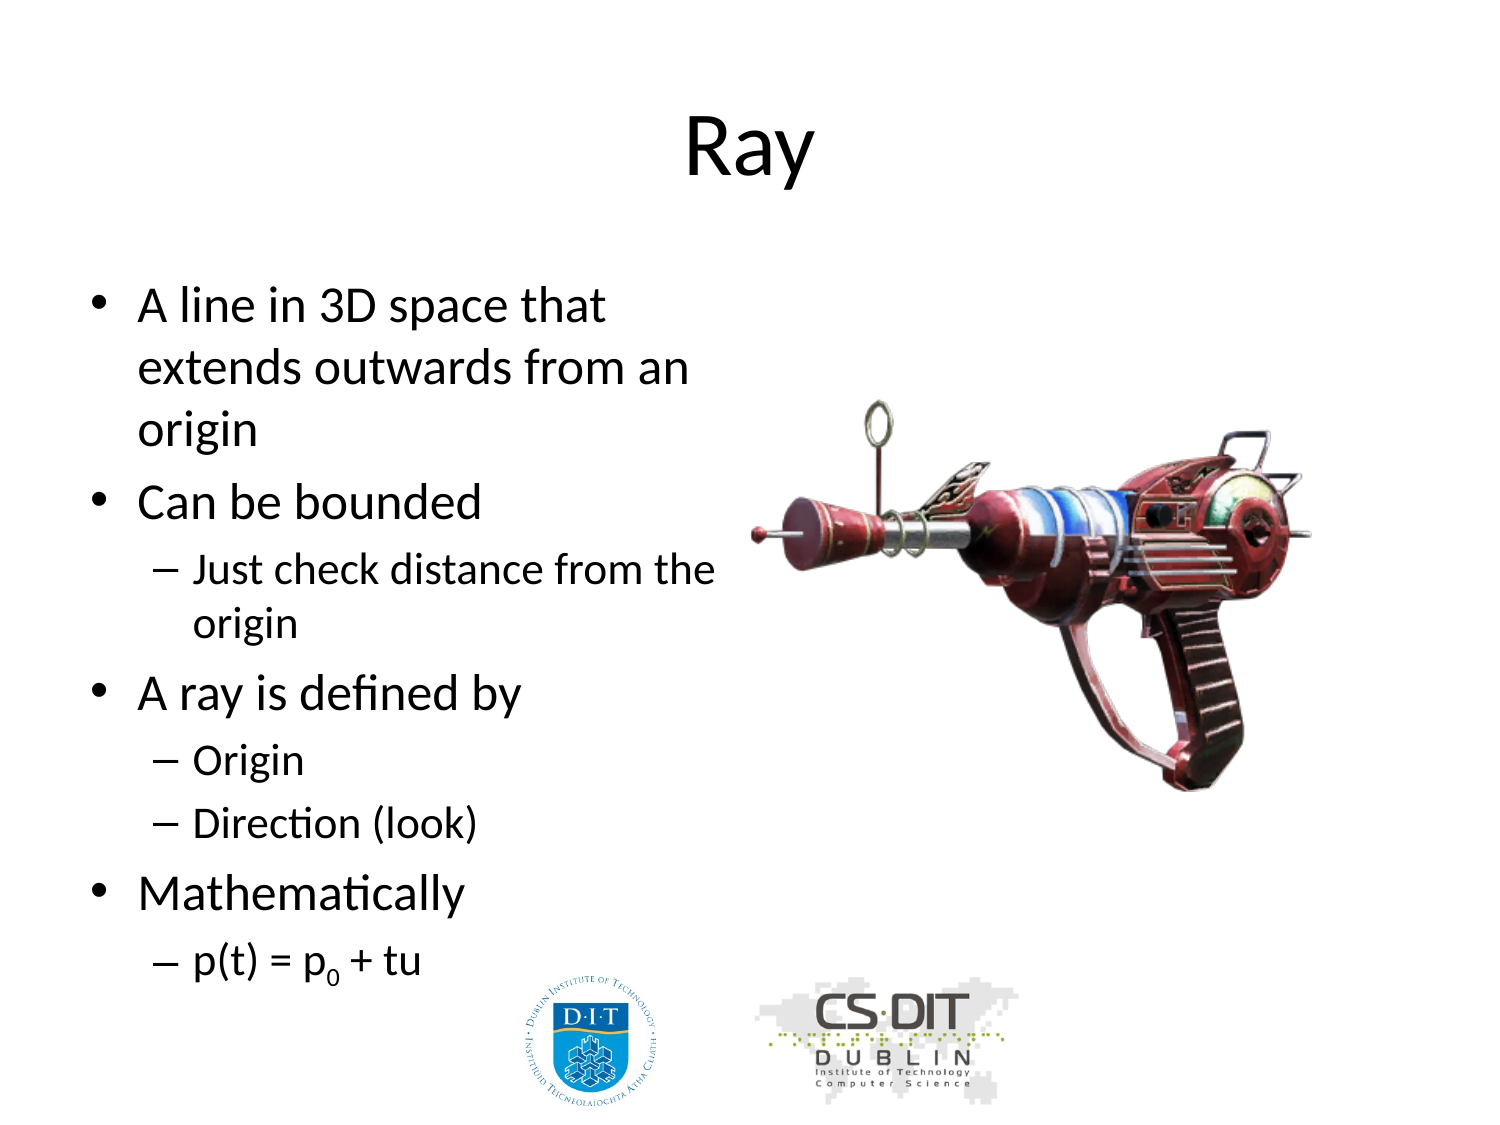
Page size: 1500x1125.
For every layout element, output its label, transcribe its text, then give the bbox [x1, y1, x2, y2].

picture [628, 396, 1429, 798]
picture [525, 1005, 656, 1106]
list A line in 3D space that extends outwards from an origin Can be bounded Just check distance from the origin A ray is defined by Origin Direction (look) Mathematically p(t) = p0 + tu [75, 262, 750, 1005]
picture [738, 938, 1034, 1125]
title Ray [75, 45, 1425, 233]
